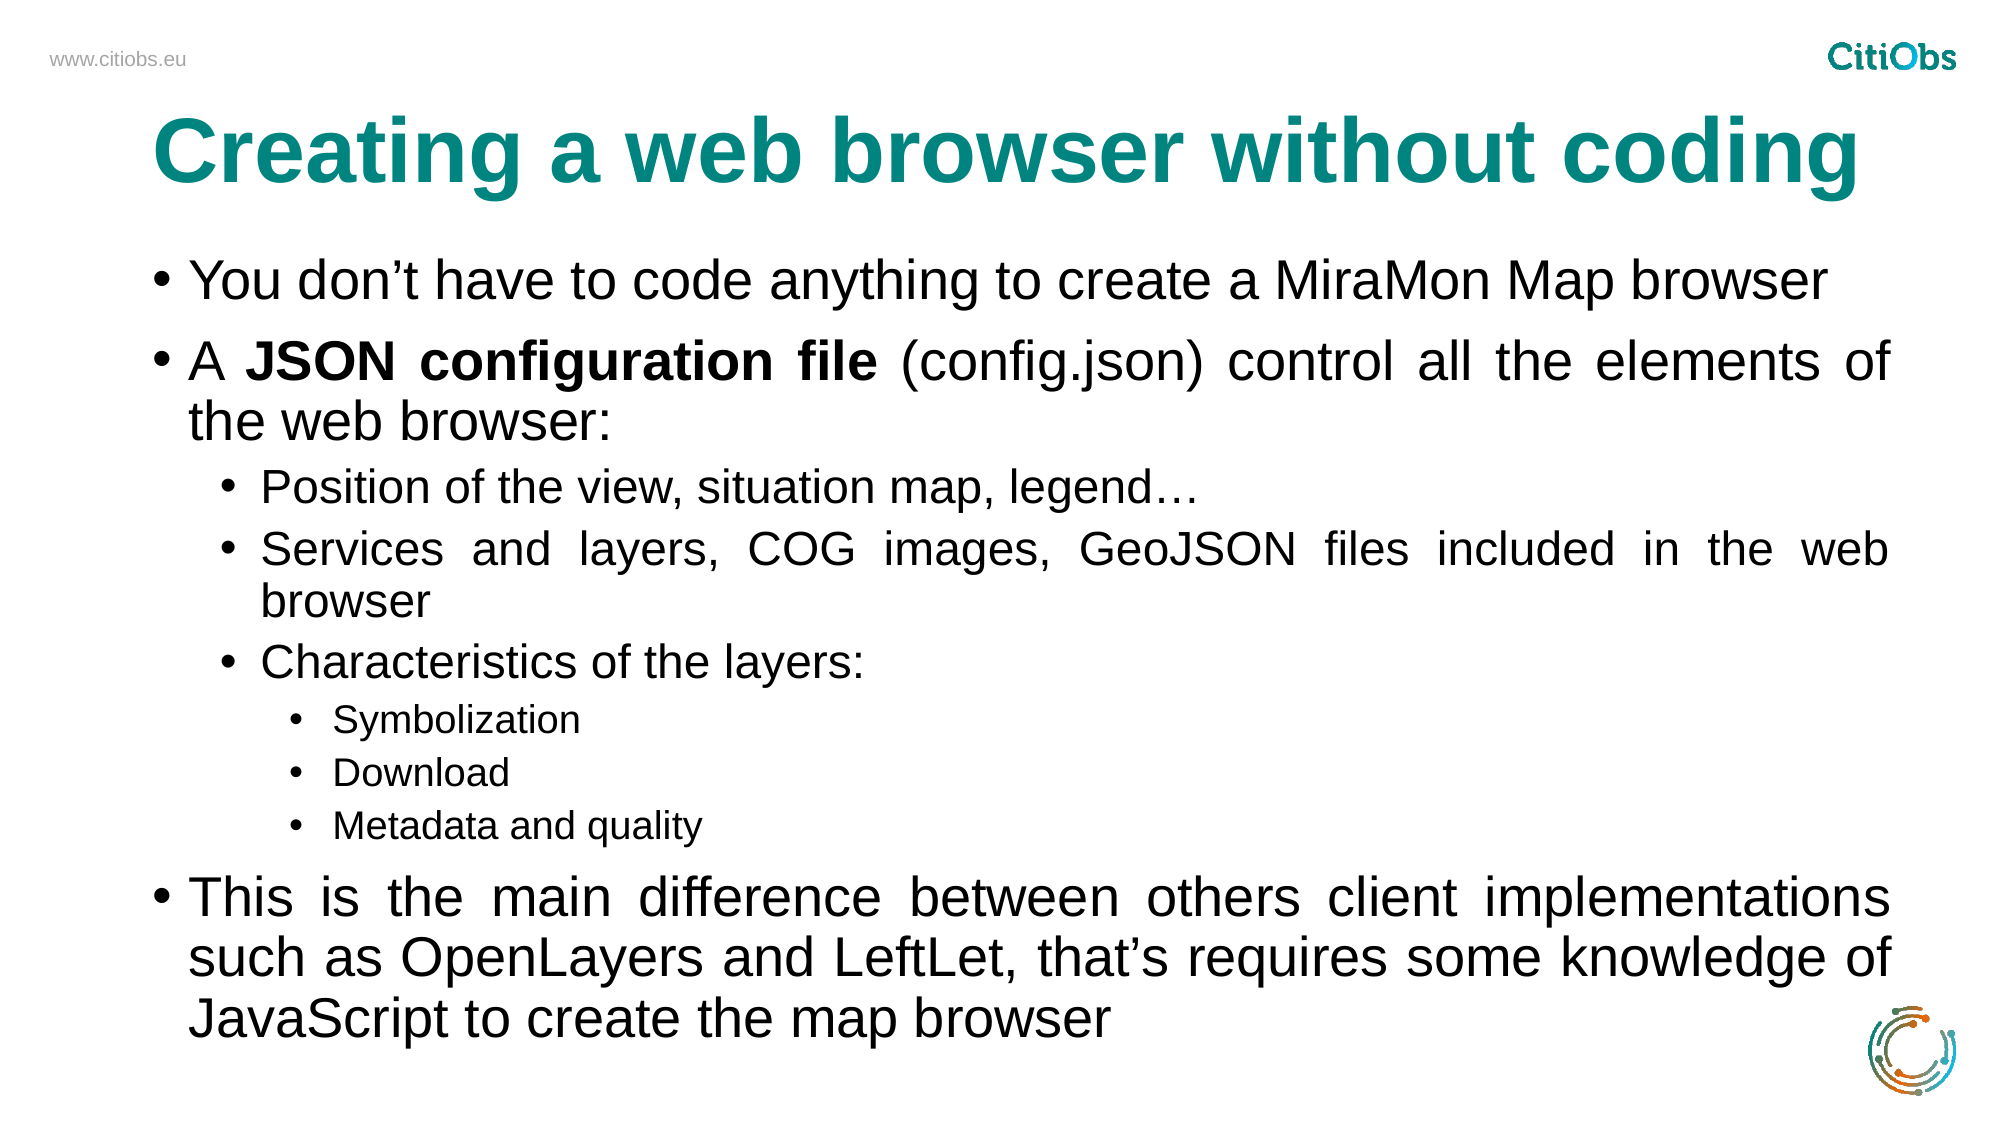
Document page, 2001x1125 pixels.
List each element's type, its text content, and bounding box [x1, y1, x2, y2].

picture [1868, 1006, 1956, 1096]
title Creating a web browser without coding [137, 44, 1924, 263]
list You don’t have to code anything to create a MiraMon Map browser A JSON configuration file (config.json) control all the elements of the web browser: Position of the view, situation map, legend… Services and layers, COG images, GeoJSON files included in the web browser Characteristics of the layers: Symbolization Download Metadata and quality This is the main difference between others client implementations such as OpenLayers and LeftLet, that’s requires some knowledge of JavaScript to create the map browser [137, 243, 1908, 1072]
picture [1828, 42, 1956, 70]
